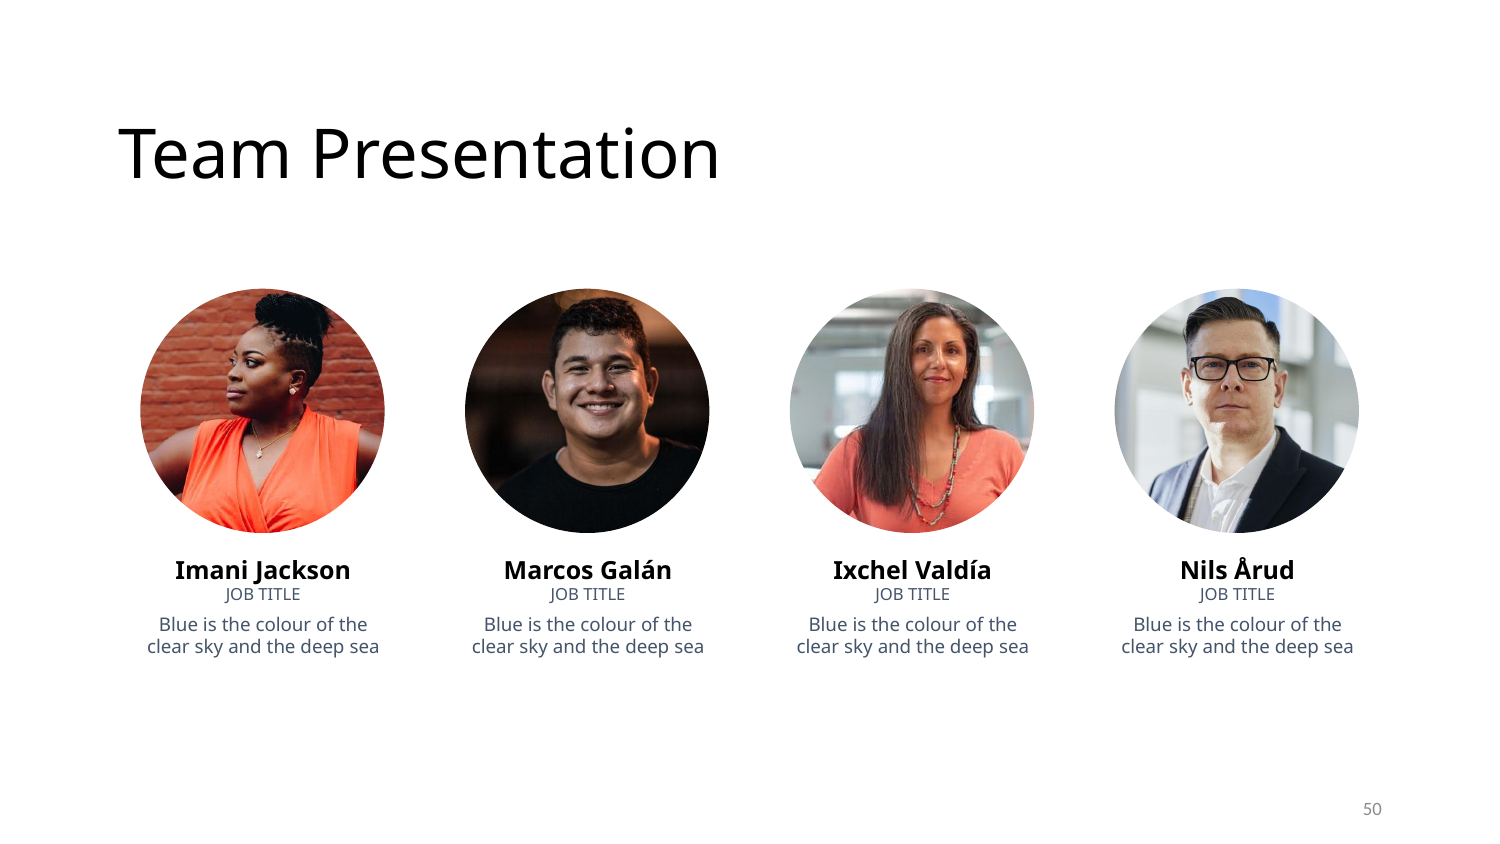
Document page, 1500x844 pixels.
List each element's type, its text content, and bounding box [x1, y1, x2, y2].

title Team Presentation [103, 44, 1397, 208]
text_box Marcos Galán JOB TITLE Blue is the colour of the clear sky and the deep sea [465, 554, 711, 675]
picture [140, 288, 385, 534]
text_box Ixchel Valdía JOB TITLE Blue is the colour of the clear sky and the deep sea [790, 554, 1035, 675]
text_box Nils Årud JOB TITLE Blue is the colour of the clear sky and the deep sea [1115, 554, 1360, 675]
picture [789, 288, 1035, 534]
picture [465, 288, 710, 534]
picture [1114, 288, 1359, 534]
slide_number 50 [1059, 782, 1397, 827]
text_box Imani Jackson JOB TITLE Blue is the colour of the clear sky and the deep sea [141, 554, 386, 675]
